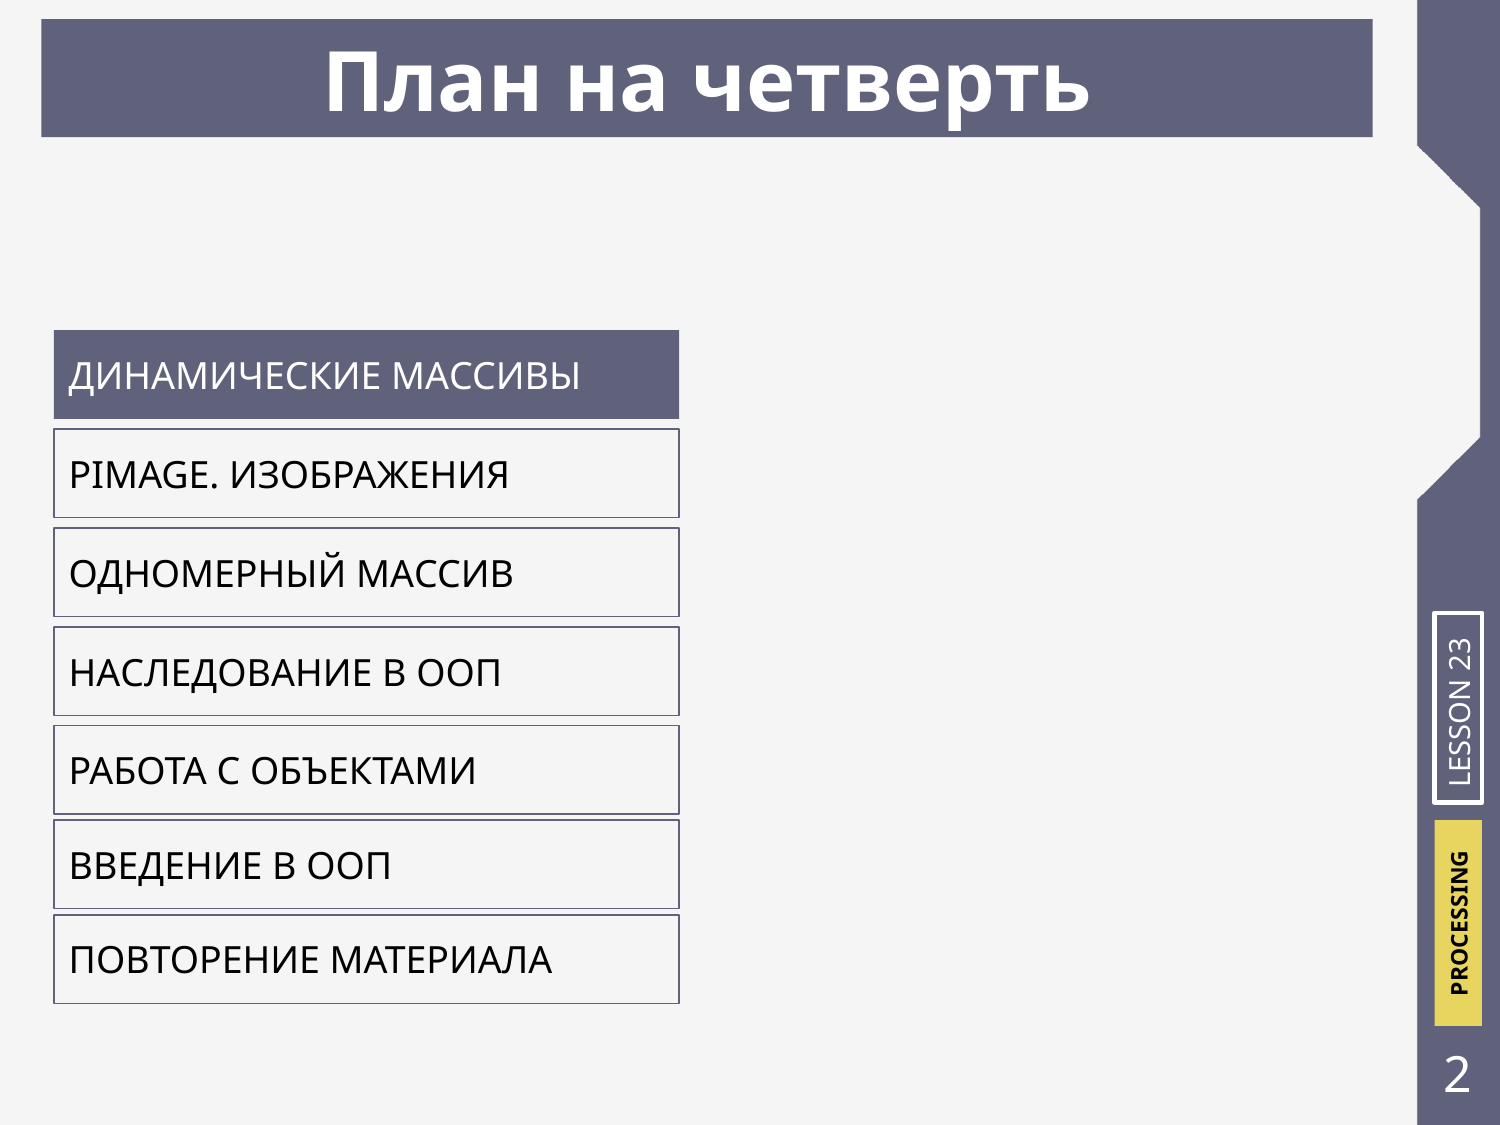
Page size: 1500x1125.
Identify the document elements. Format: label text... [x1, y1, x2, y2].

text_box ВВЕДЕНИЕ В ООП [53, 820, 680, 909]
text_box ДИНАМИЧЕСКИЕ МАССИВЫ [53, 330, 680, 419]
text_box НАСЛЕДОВАНИЕ В ООП [53, 626, 680, 716]
text_box ОДНОМЕРНЫЙ МАССИВ [53, 528, 680, 617]
list LESSON 23 [1432, 611, 1484, 805]
text_box РАБОТА С ОБЪЕКТАМИ [53, 725, 680, 815]
text_box ПОВТОРЕНИЕ МАТЕРИАЛА [53, 914, 680, 1004]
picture [0, 0, 1500, 1125]
title План на четверть [41, 19, 1373, 138]
slide_number ‹#› [1401, 1029, 1500, 1125]
text_box PIMAGE. ИЗОБРАЖЕНИЯ [53, 429, 680, 518]
